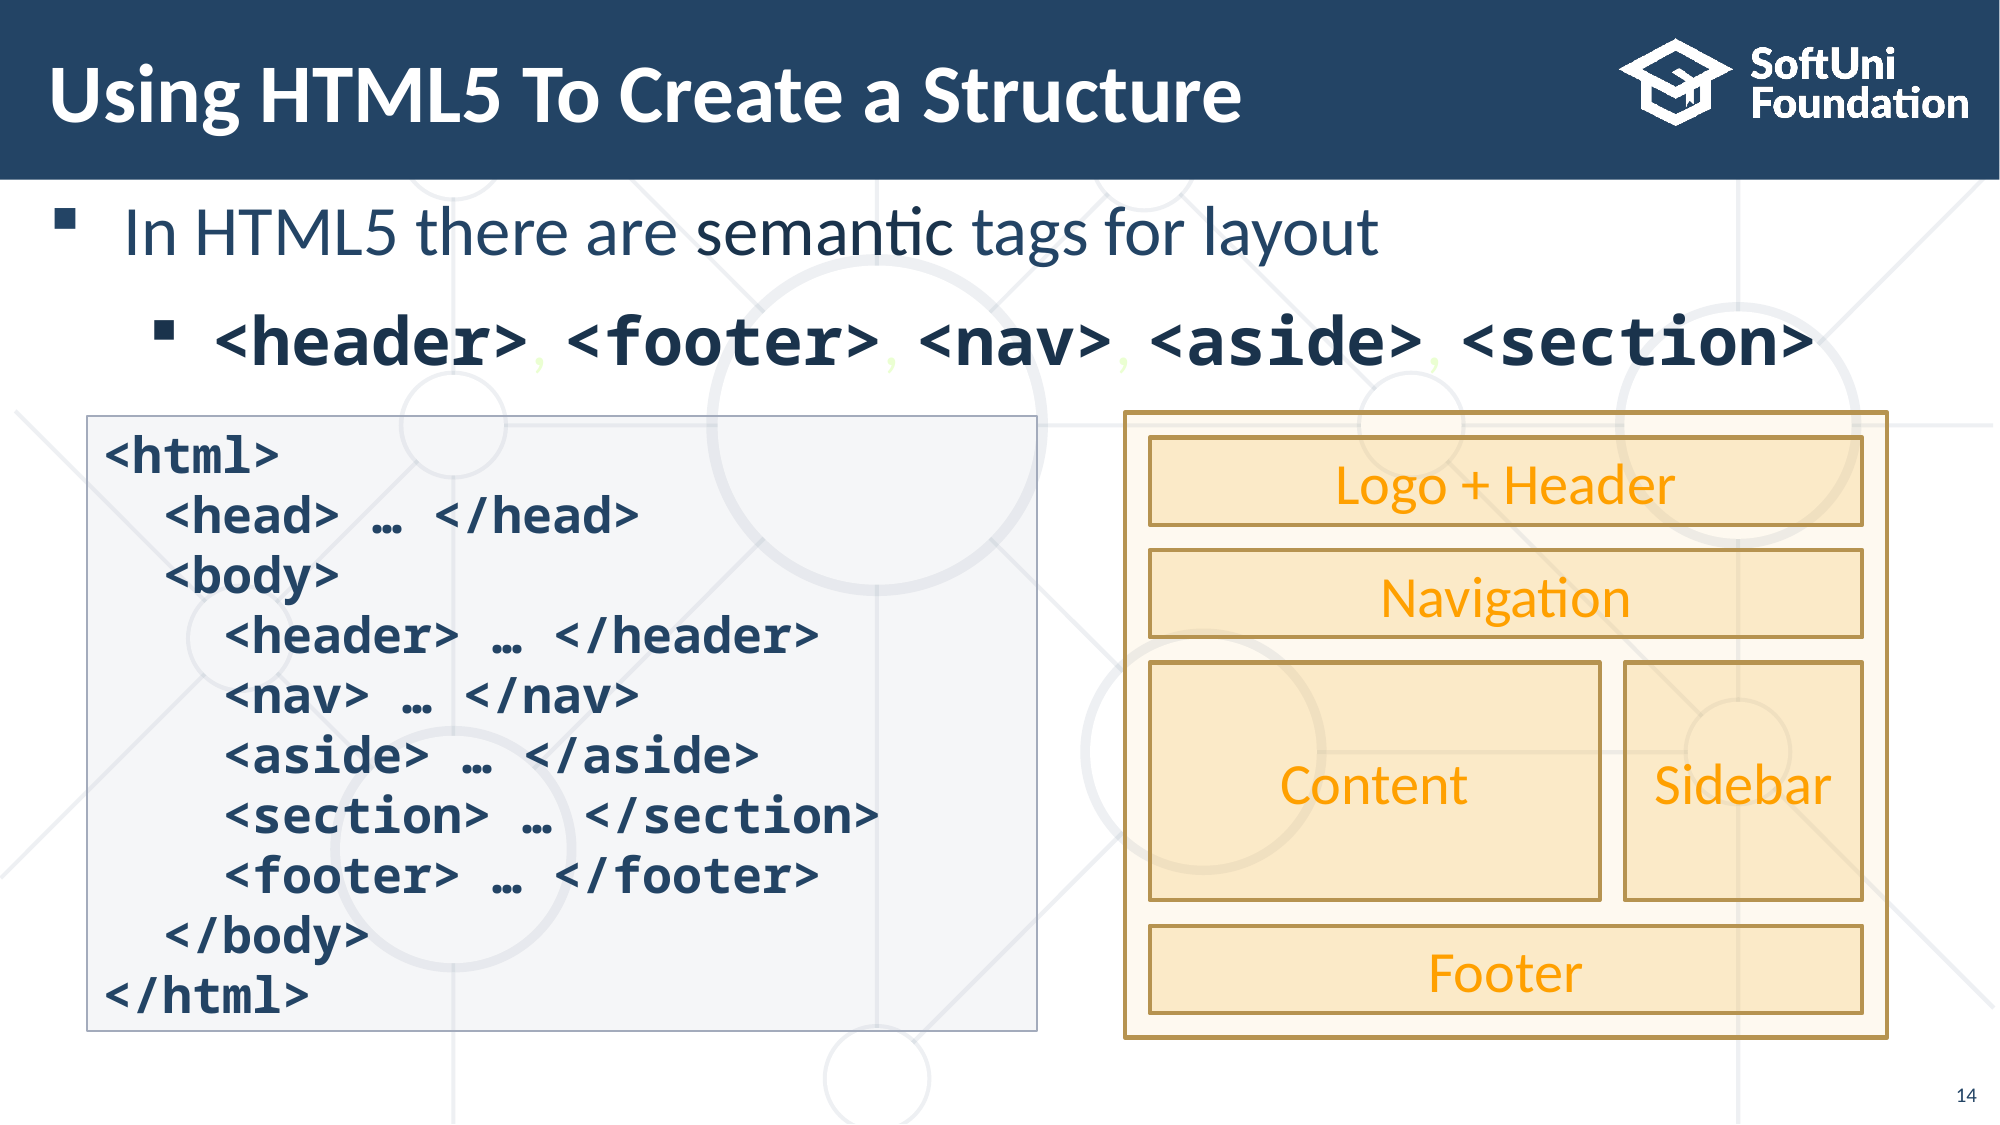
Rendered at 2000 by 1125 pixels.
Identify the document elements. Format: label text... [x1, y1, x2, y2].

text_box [1124, 412, 1888, 1038]
picture [1618, 38, 1968, 126]
title Using HTML5 To Create a Structure [31, 16, 1591, 162]
text_box <html> <head> … </head> <body> <header> … </header> <nav> … </nav> <aside> … </aside> <section> … </section> <footer> … </footer> </body> </html> [87, 416, 1038, 1032]
list In HTML5 there are semantic tags for layout <header>, <footer>, <nav>, <aside>, <section> [31, 174, 1968, 1089]
slide_number 14 [1882, 1074, 1983, 1113]
